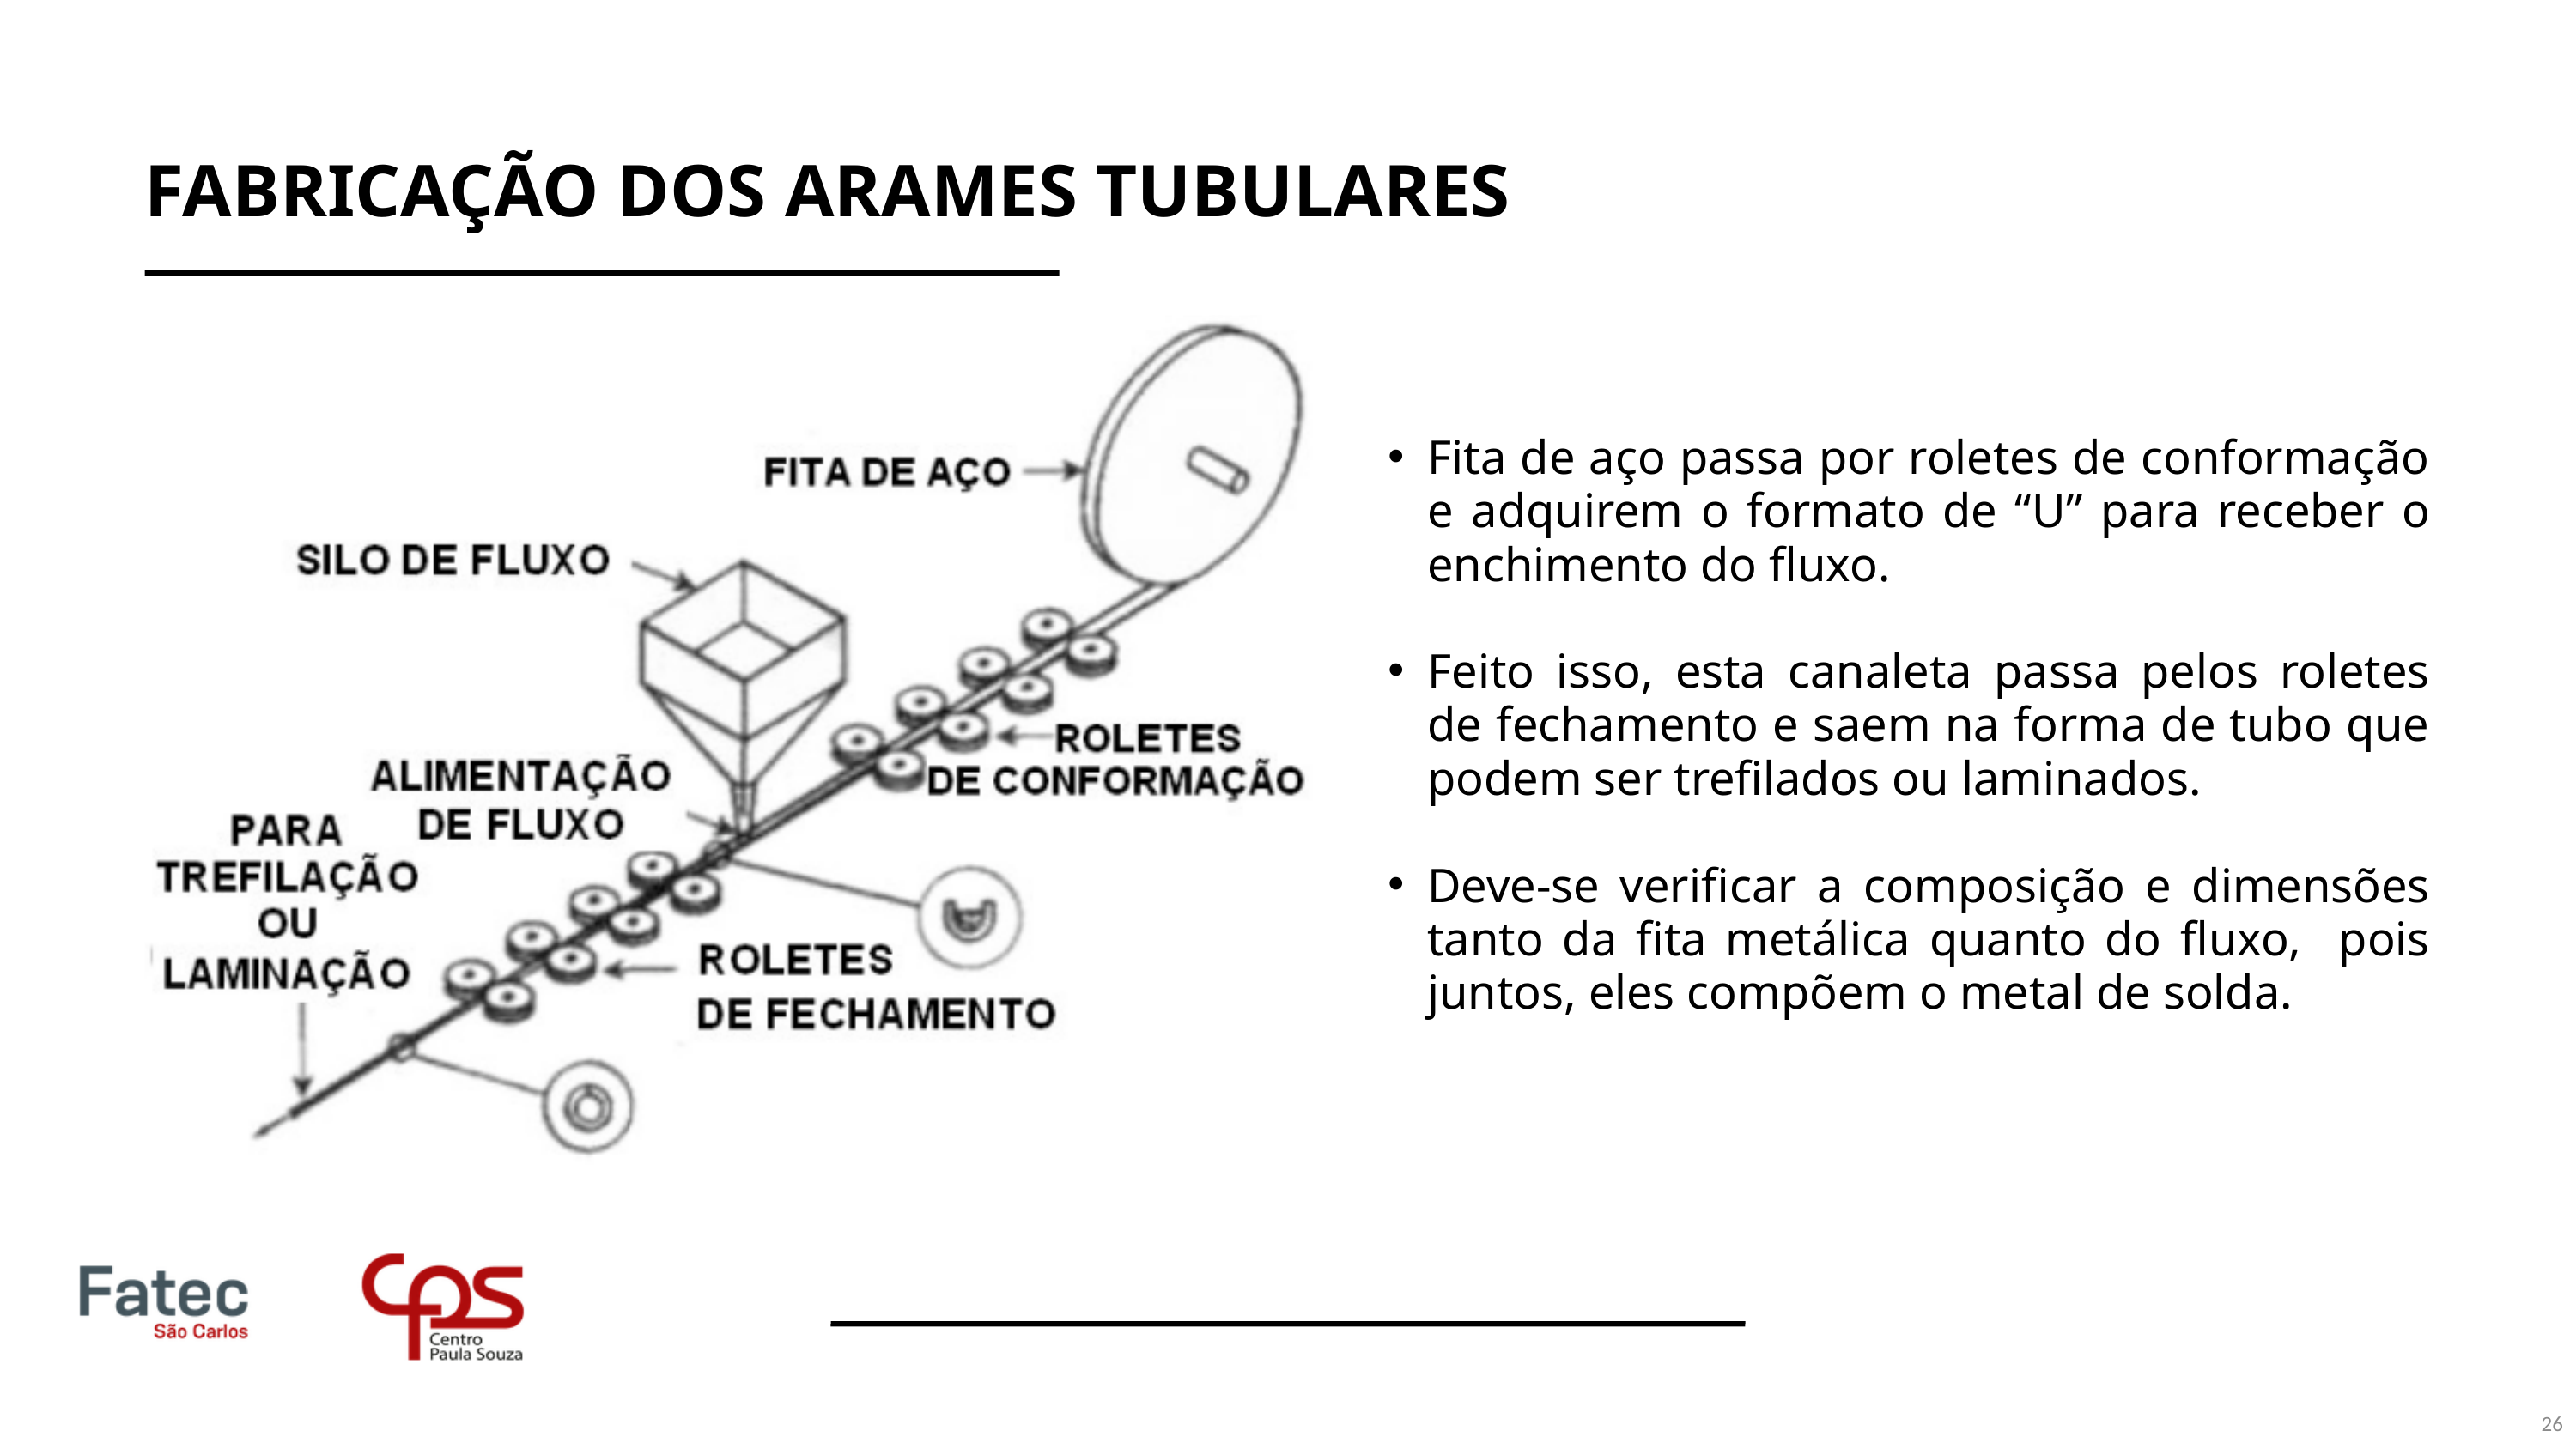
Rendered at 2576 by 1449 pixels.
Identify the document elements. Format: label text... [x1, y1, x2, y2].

text_box [144, 315, 1349, 1170]
text_box FABRICAÇÃO DOS ARAMES TUBULARES [144, 149, 1707, 232]
text_box Fita de aço passa por roletes de conformação e adquirem o formato de “U” para receber o enchimento do fluxo. Feito isso, esta canaleta passa pelos roletes de fechamento e saem na forma de tubo que podem ser trefilados ou laminados. Deve-se verificar a composição e dimensões tanto da fita metálica quanto do fluxo, pois juntos, eles compõem o metal de solda. [1348, 430, 2432, 1019]
picture [53, 1250, 562, 1366]
slide_number 26 [2275, 1397, 2576, 1449]
